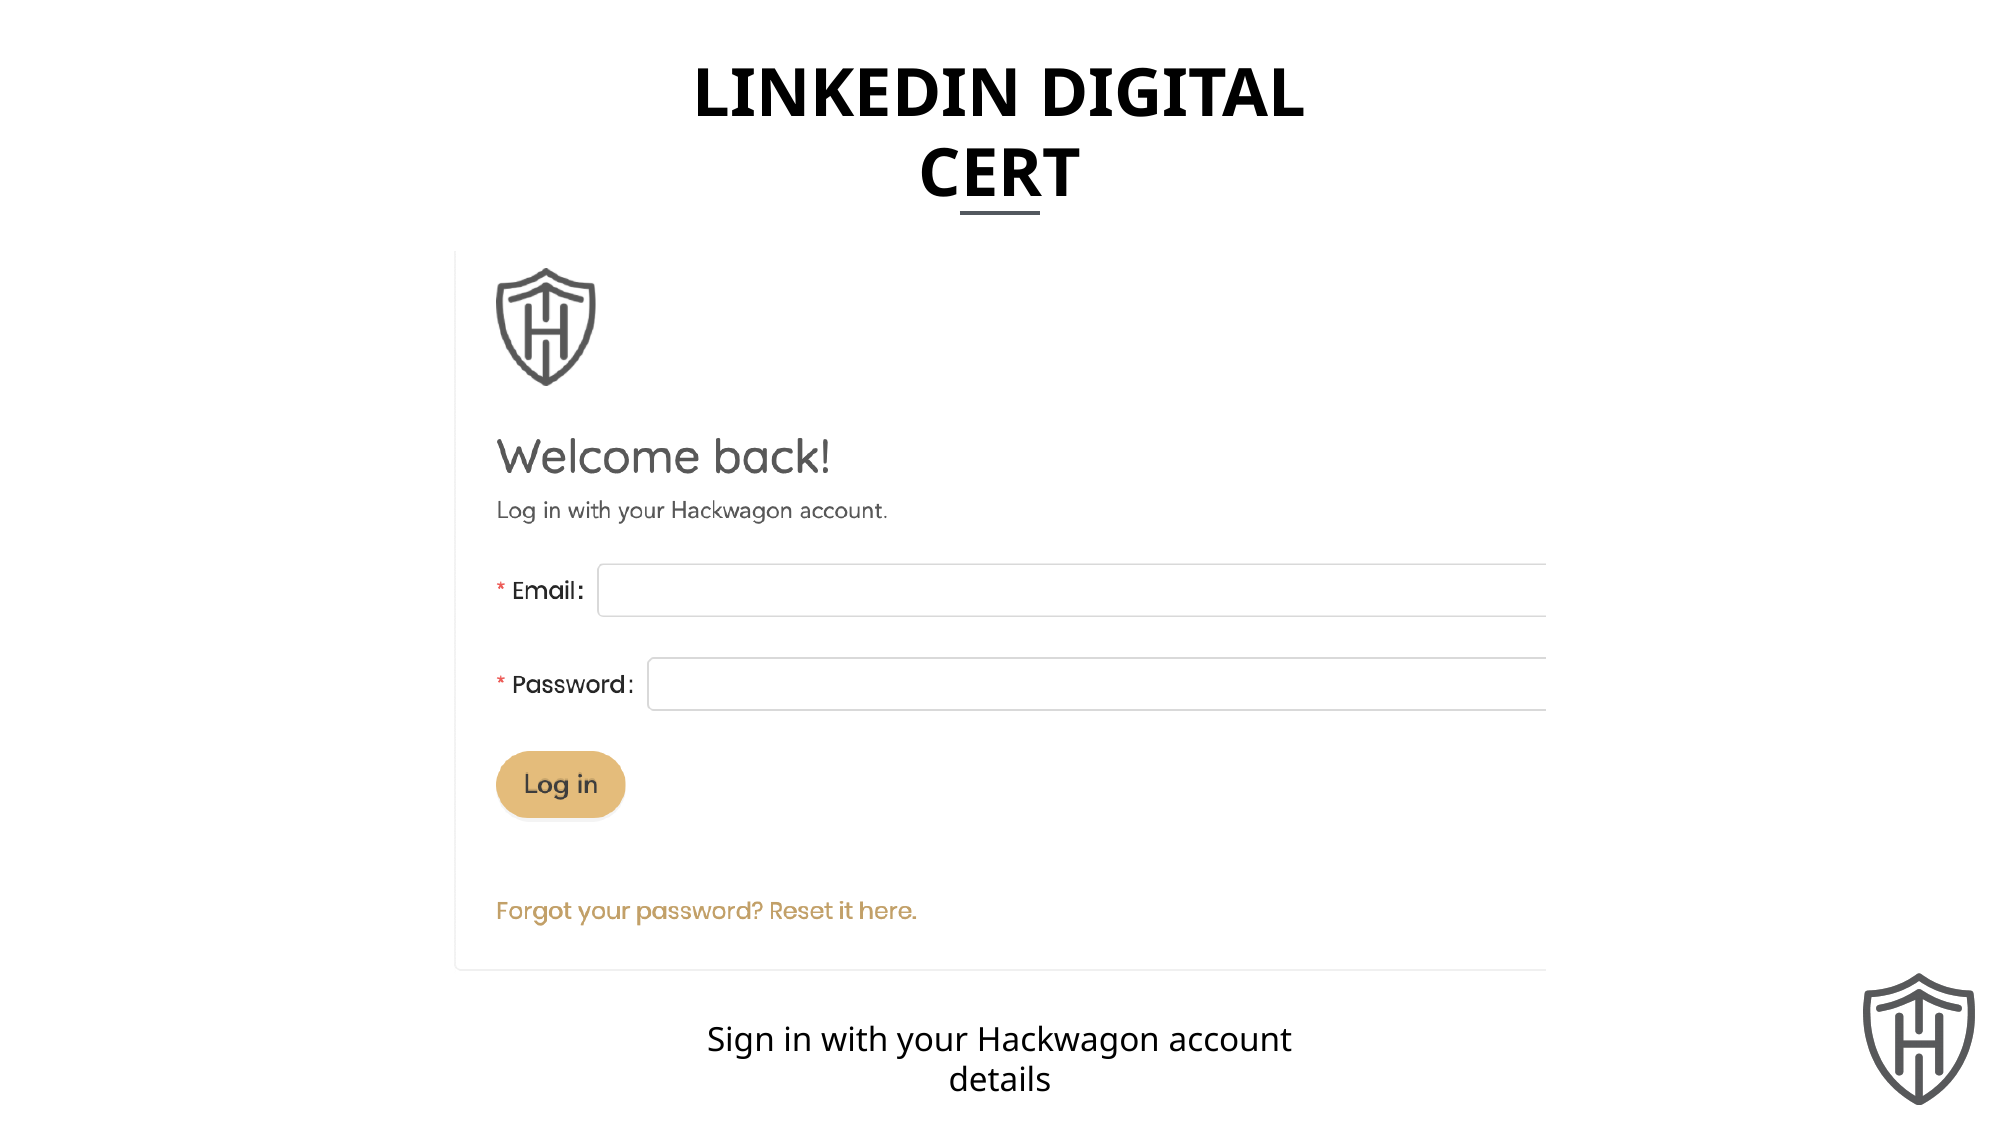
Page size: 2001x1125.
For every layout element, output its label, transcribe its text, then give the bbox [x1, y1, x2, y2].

picture [454, 251, 1546, 975]
text_box LINKEDIN DIGITAL CERT [609, 45, 1391, 214]
picture [1863, 972, 1975, 1105]
text_box Sign in with your Hackwagon account details [681, 1011, 1318, 1106]
